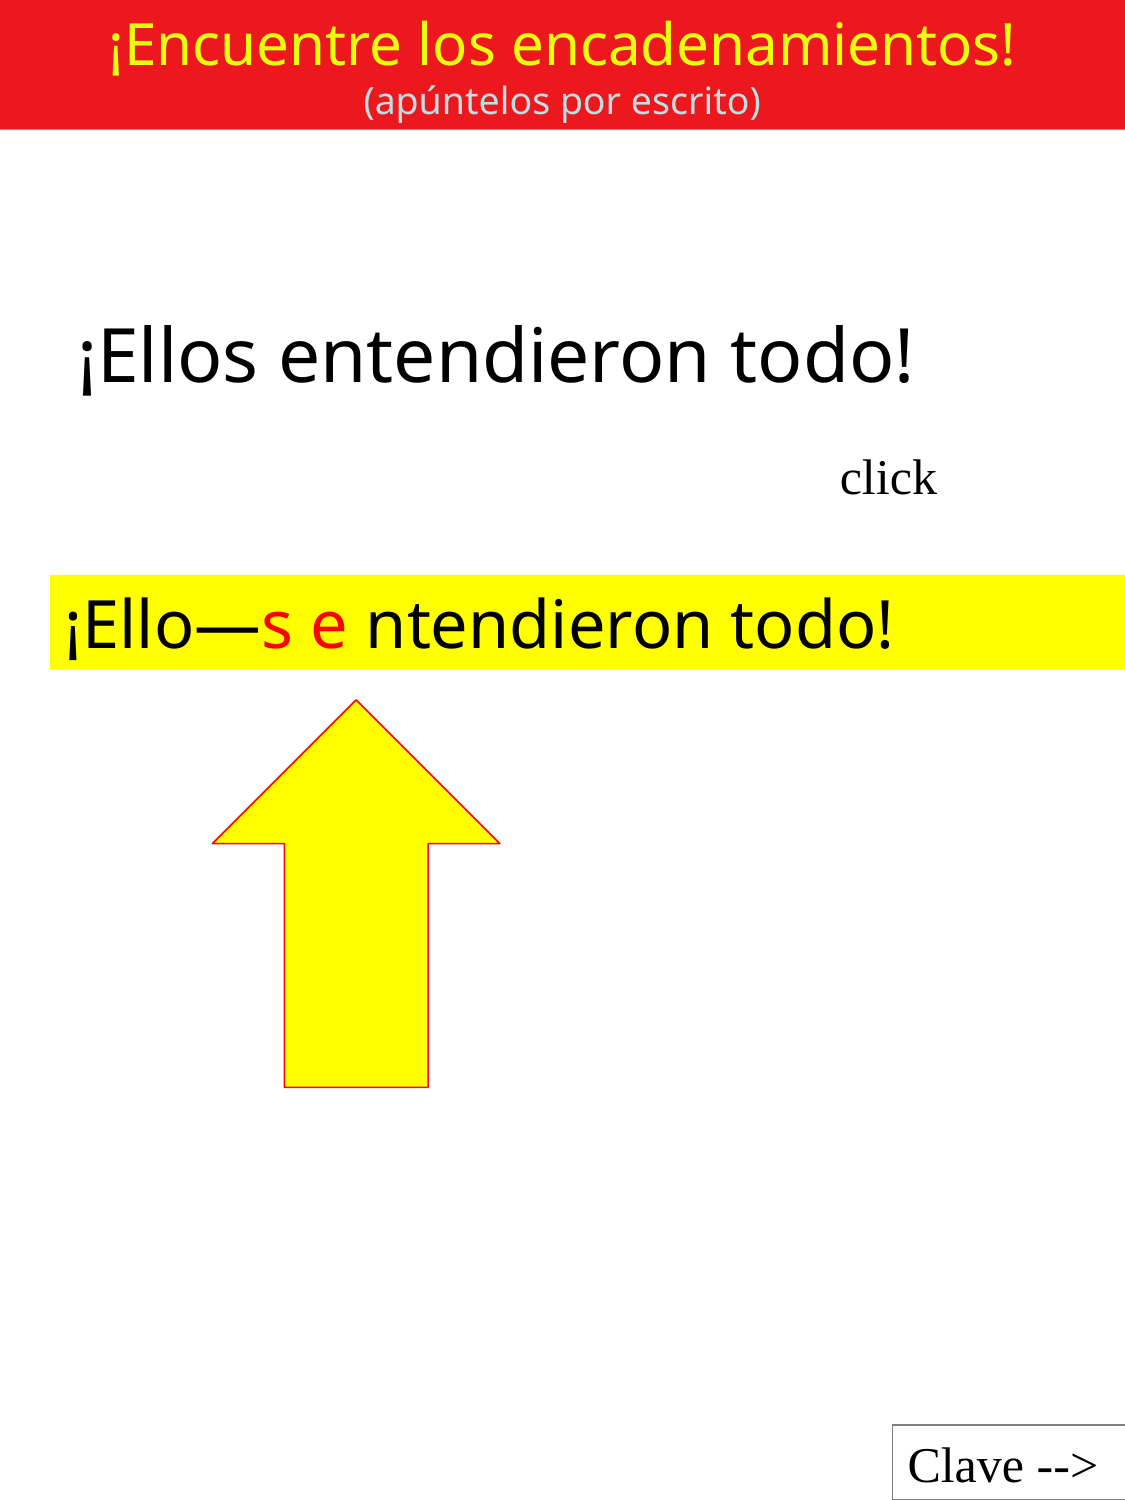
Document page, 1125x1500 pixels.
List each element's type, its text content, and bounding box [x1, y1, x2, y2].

text_box click [825, 437, 1037, 513]
text_box [212, 699, 500, 1088]
text_box ¡Ellos entendieron todo! [62, 299, 1125, 405]
text_box Clave --> [892, 1424, 1125, 1500]
text_box ¡Encuentre los encadenamientos! (apúntelos por escrito) [0, 0, 1125, 130]
text_box ¡Ello—s e ntendieron todo! [50, 574, 1125, 670]
